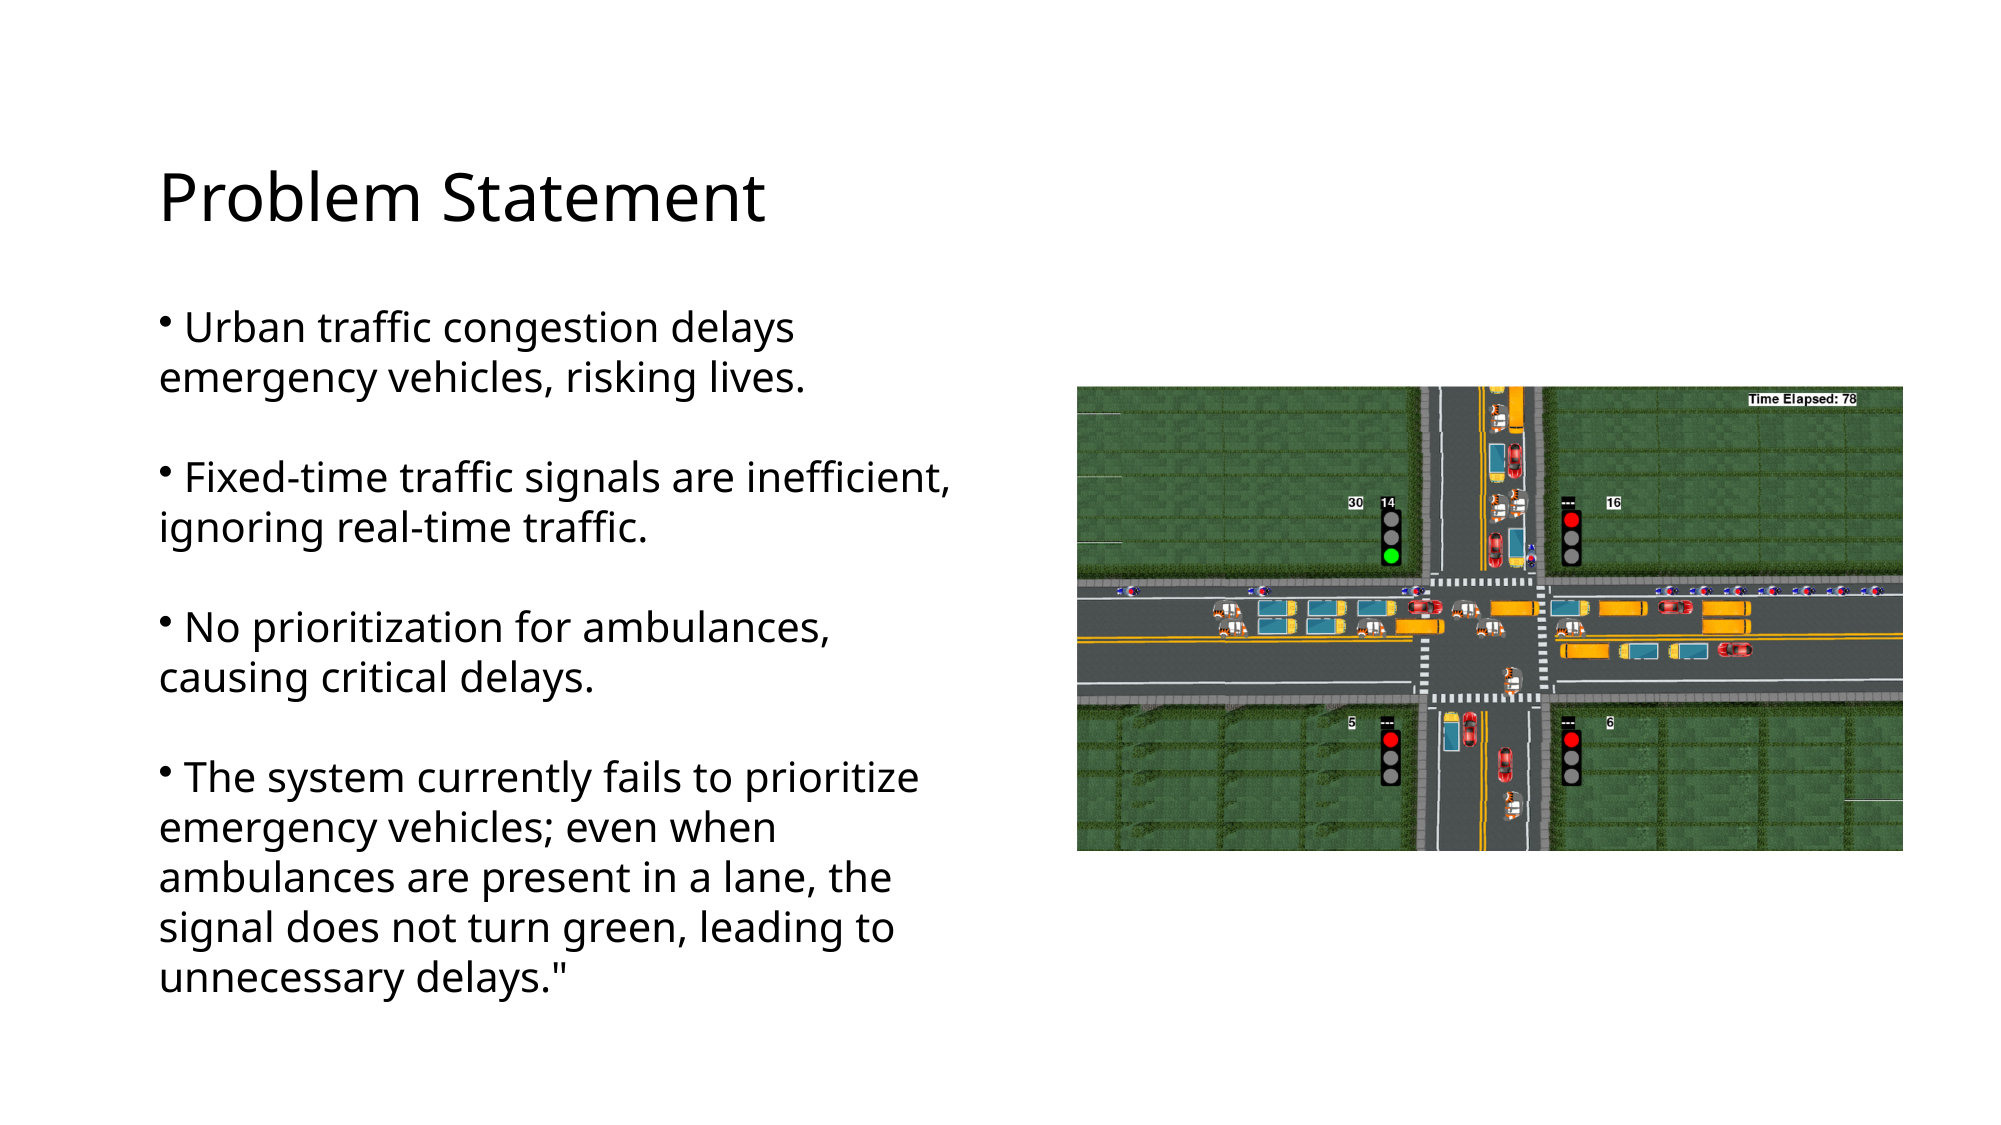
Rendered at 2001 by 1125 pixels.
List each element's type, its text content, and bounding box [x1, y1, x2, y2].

text_box Urban traffic congestion delays emergency vehicles, risking lives. Fixed-time traffic signals are inefficient, ignoring real-time traffic. No prioritization for ambulances, causing critical delays. The system currently fails to prioritize emergency vehicles; even when ambulances are present in a lane, the signal does not turn green, leading to unnecessary delays." [143, 243, 1000, 1059]
picture [1076, 386, 1904, 852]
text_box Problem Statement [143, 0, 898, 243]
